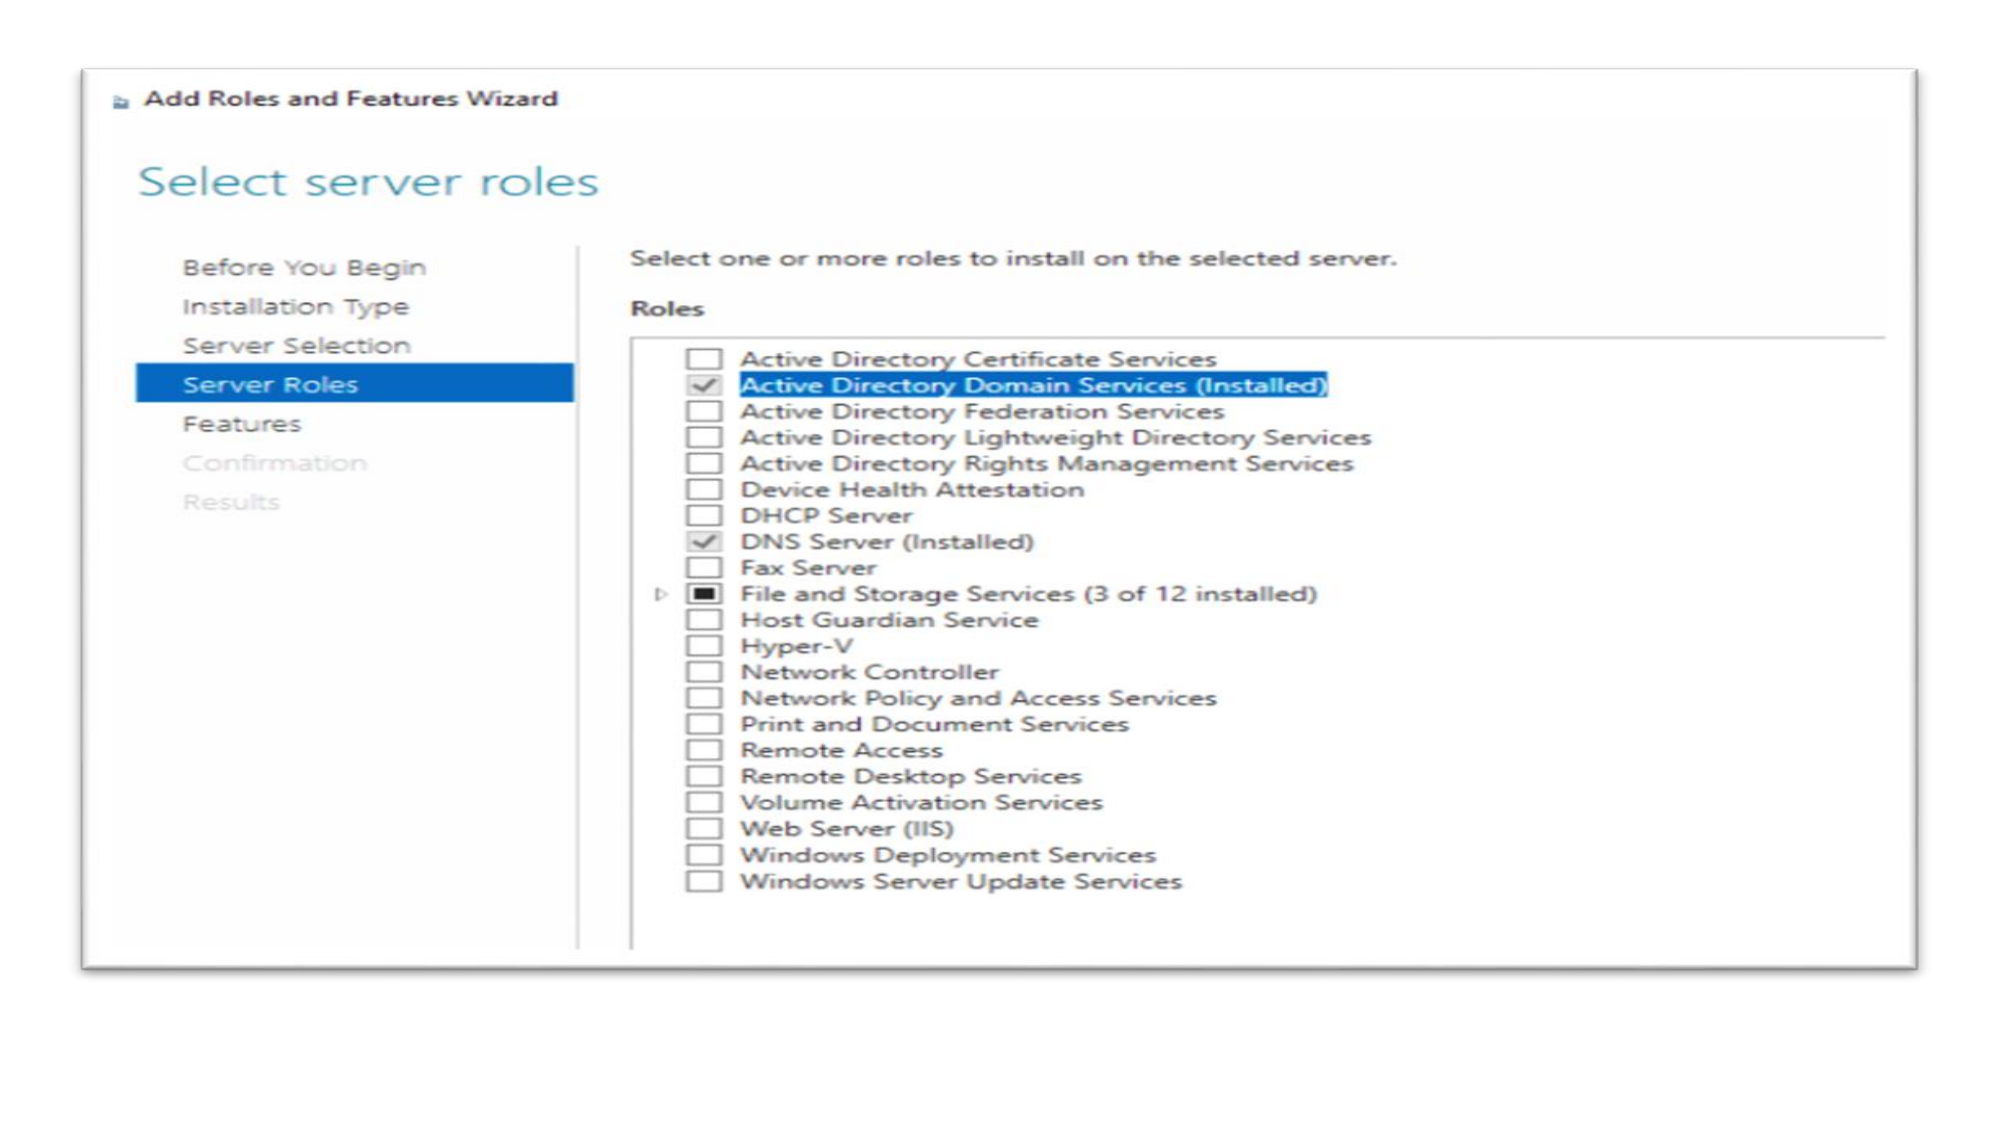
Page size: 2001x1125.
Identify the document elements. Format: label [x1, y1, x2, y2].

list [59, 59, 1941, 988]
